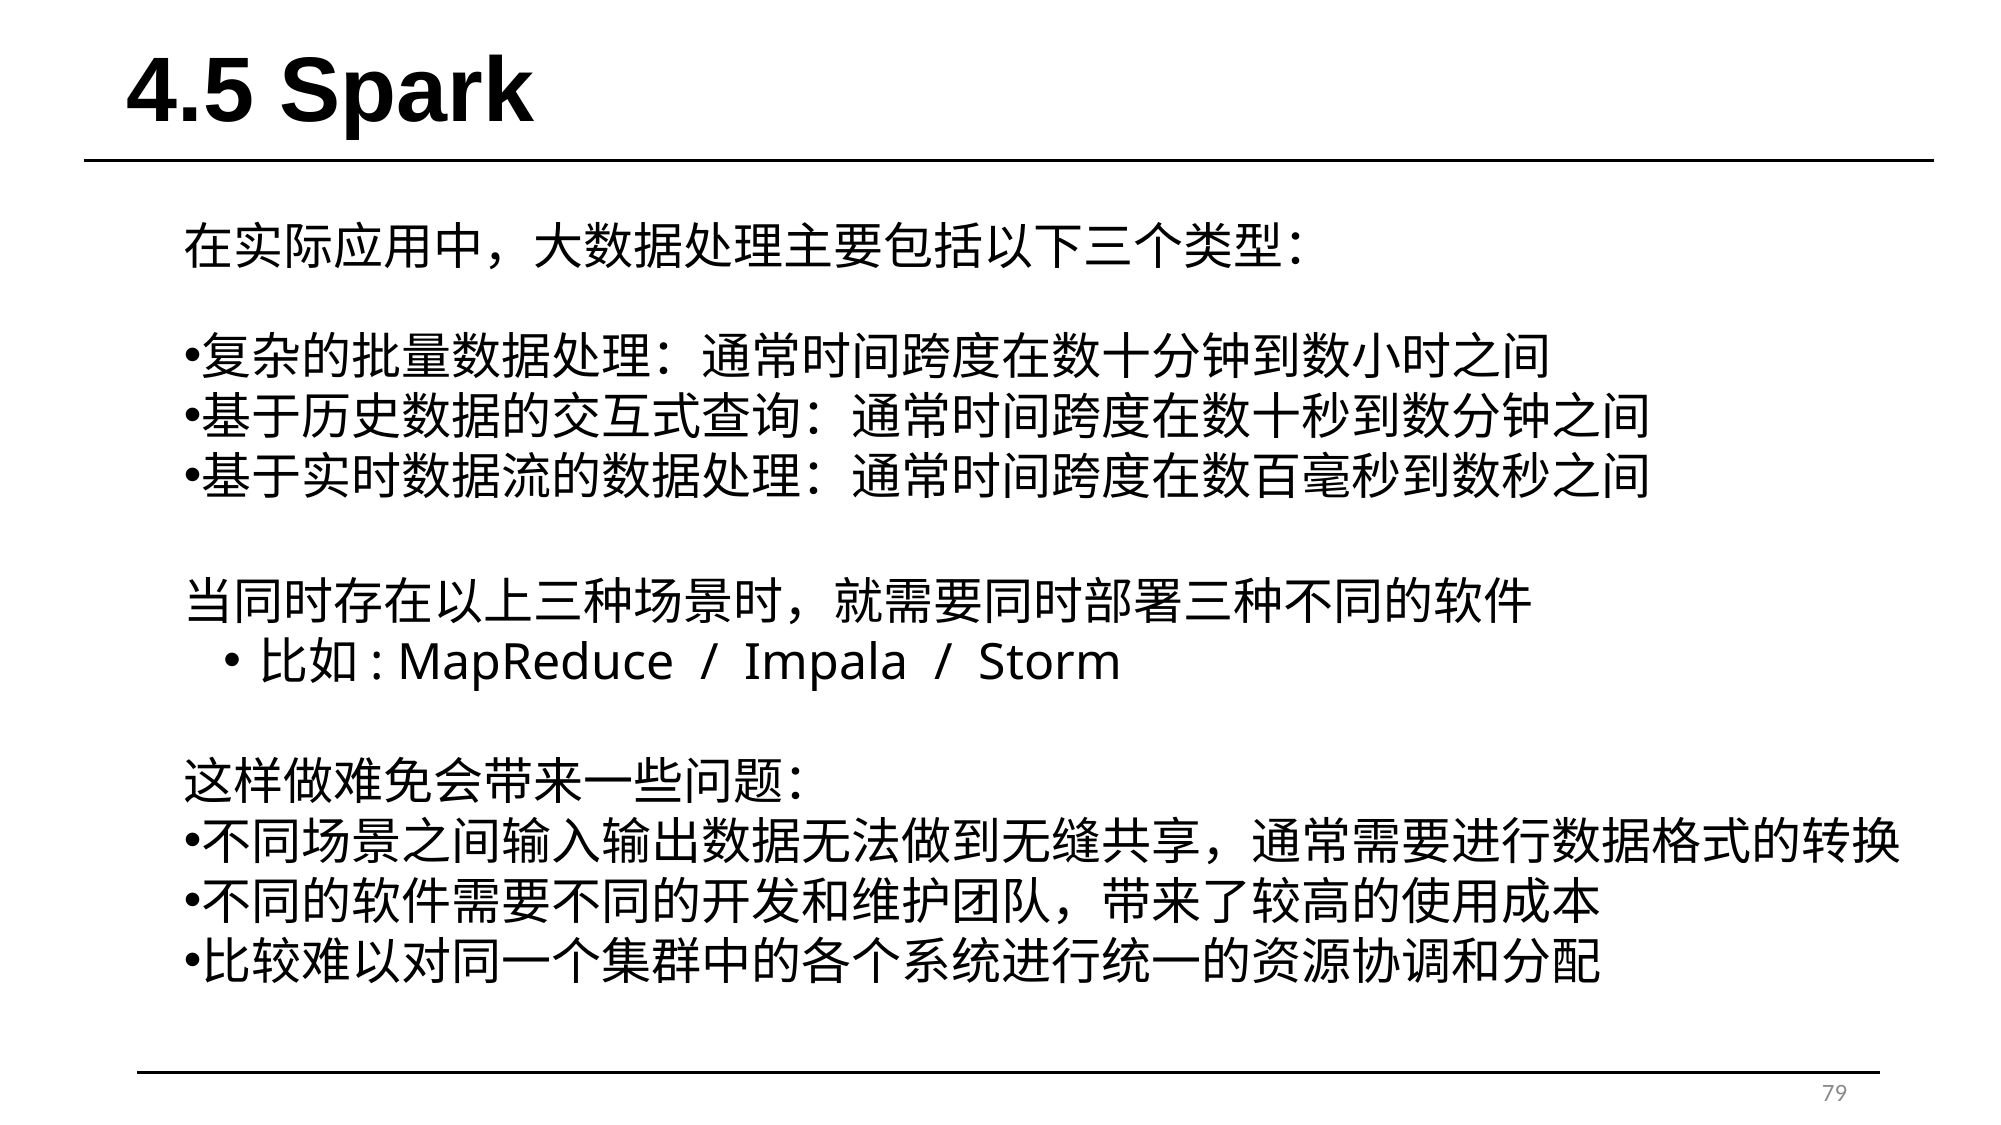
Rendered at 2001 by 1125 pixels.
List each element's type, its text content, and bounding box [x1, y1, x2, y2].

title 4.5 Spark [111, 22, 1905, 161]
text_box 当同时存在以上三种场景时，就需要同时部署三种不同的软件 比如: MapReduce / Impala / Storm 这样做难免会带来一些问题： 不同场景之间输入输出数据无法做到无缝共享，通常需要进行数据格式的转换 不同的软件需要不同的开发和维护团队，带来了较高的使用成本 比较难以对同一个集群中的各个系统进行统一的资源协调和分配 [169, 561, 1961, 997]
slide_number 79 [1412, 1072, 1863, 1111]
text_box 在实际应用中，大数据处理主要包括以下三个类型： 复杂的批量数据处理：通常时间跨度在数十分钟到数小时之间 基于历史数据的交互式查询：通常时间跨度在数十秒到数分钟之间 基于实时数据流的数据处理：通常时间跨度在数百毫秒到数秒之间 [169, 207, 1961, 512]
